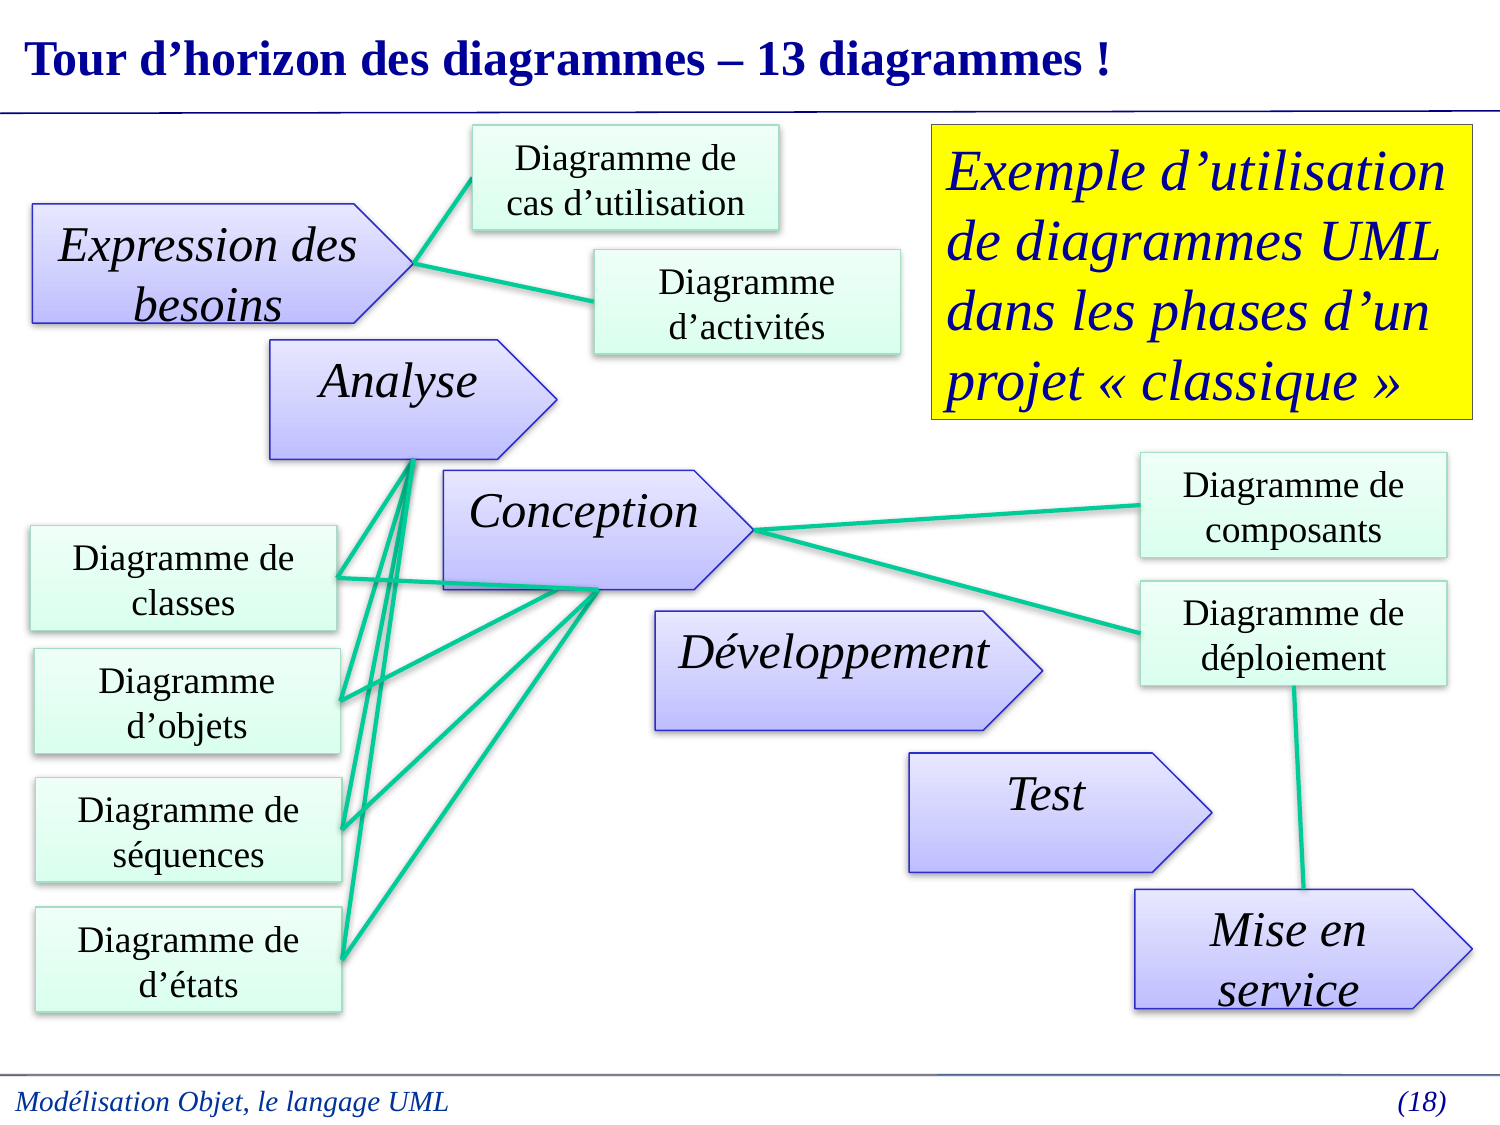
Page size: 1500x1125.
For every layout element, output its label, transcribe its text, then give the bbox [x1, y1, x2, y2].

text_box Conception [574, 469, 748, 591]
text_box Tour d’horizon des diagrammes – 13 diagrammes ! [9, 18, 1491, 94]
text_box Mise en service [1134, 898, 1473, 1010]
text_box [753, 452, 1448, 890]
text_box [413, 125, 901, 356]
slide_number (18) [949, 1074, 1462, 1118]
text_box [30, 459, 570, 1014]
footer Modélisation Objet, le langage UML [0, 1074, 850, 1120]
text_box Exemple d’utilisation de diagrammes UML dans les phases d’un projet « classique » [931, 124, 1473, 420]
text_box Expression des besoins [31, 203, 408, 324]
text_box Analyse [269, 339, 558, 457]
text_box Développement [654, 610, 748, 732]
